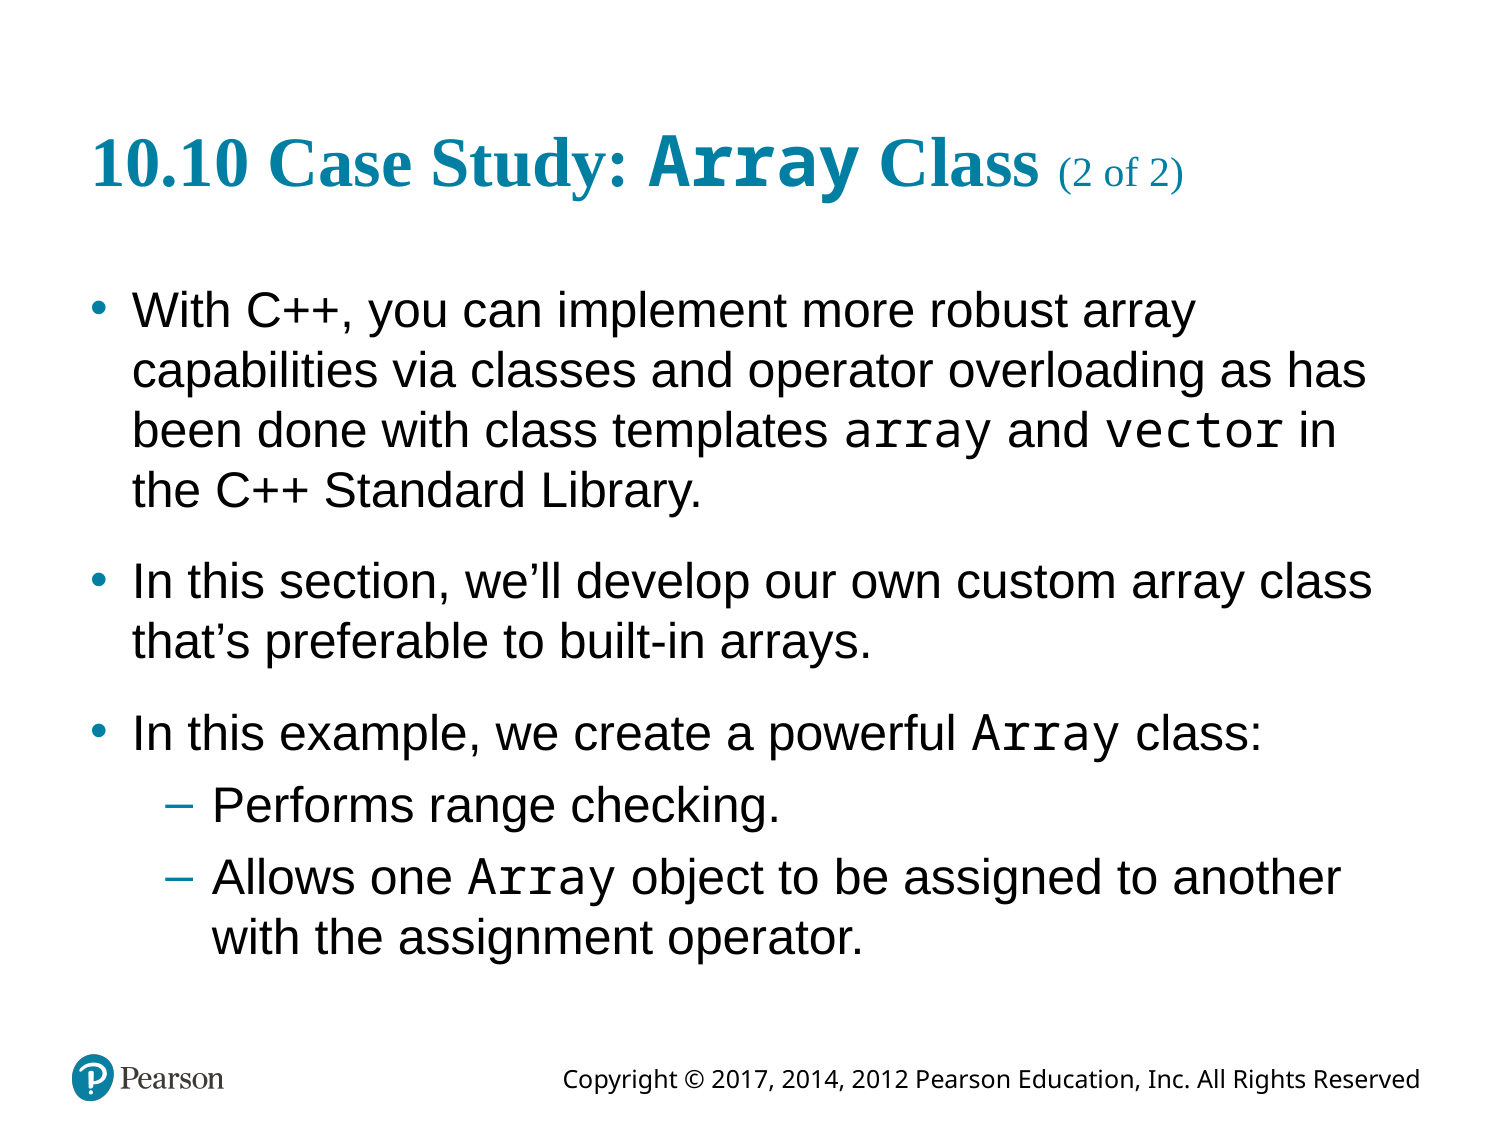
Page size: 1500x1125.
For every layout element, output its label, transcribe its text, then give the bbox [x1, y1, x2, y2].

picture [80, 1063, 106, 1088]
picture [72, 1054, 88, 1070]
title 10.10 Case Study: Array Class (2 of 2) [75, 35, 1425, 216]
picture [72, 1087, 83, 1101]
picture [98, 1054, 224, 1101]
list With C++, you can implement more robust array capabilities via classes and operator overloading as has been done with class templates array and vector in the C++ Standard Library. In this section, we’ll develop our own custom array class that’s preferable to built-in arrays. In this example, we create a powerful Array class: Performs range checking. Allows one Array object to be assigned to another with the assignment operator. [75, 262, 1425, 1010]
